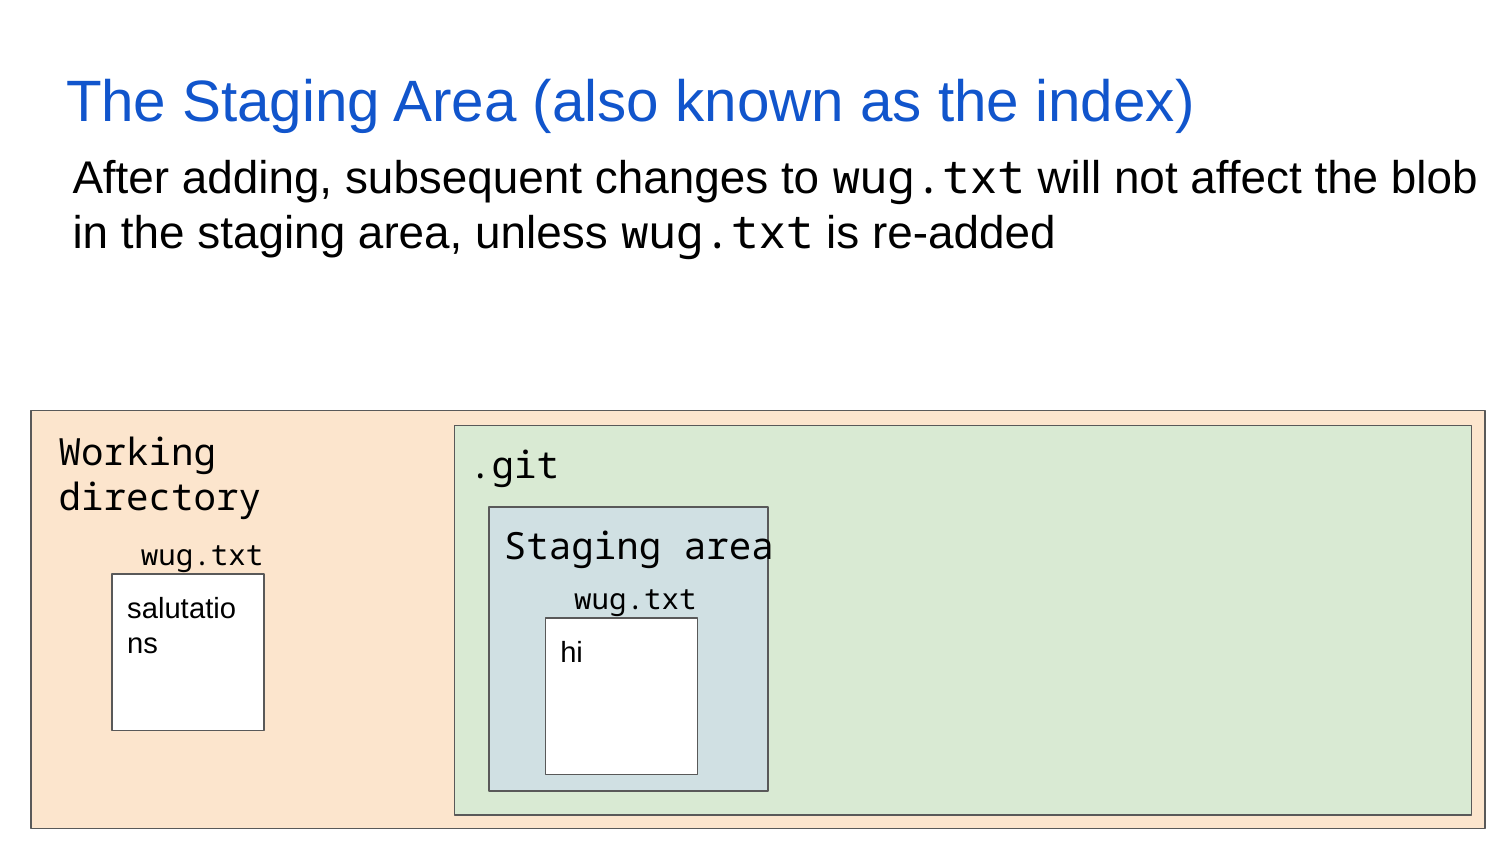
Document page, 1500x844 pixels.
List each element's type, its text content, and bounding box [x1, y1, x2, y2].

text_box [31, 410, 1486, 829]
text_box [111, 520, 279, 731]
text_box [545, 565, 712, 775]
text_box After adding, subsequent changes to wug.txt will not affect the blob in the staging area, unless wug.txt is re-added [57, 132, 1500, 401]
text_box Staging area [488, 507, 814, 683]
text_box .git [454, 425, 597, 489]
text_box [488, 683, 769, 791]
text_box [454, 425, 1472, 815]
title The Staging Area (also known as the index) [51, 48, 1449, 142]
text_box Working directory [43, 413, 451, 495]
